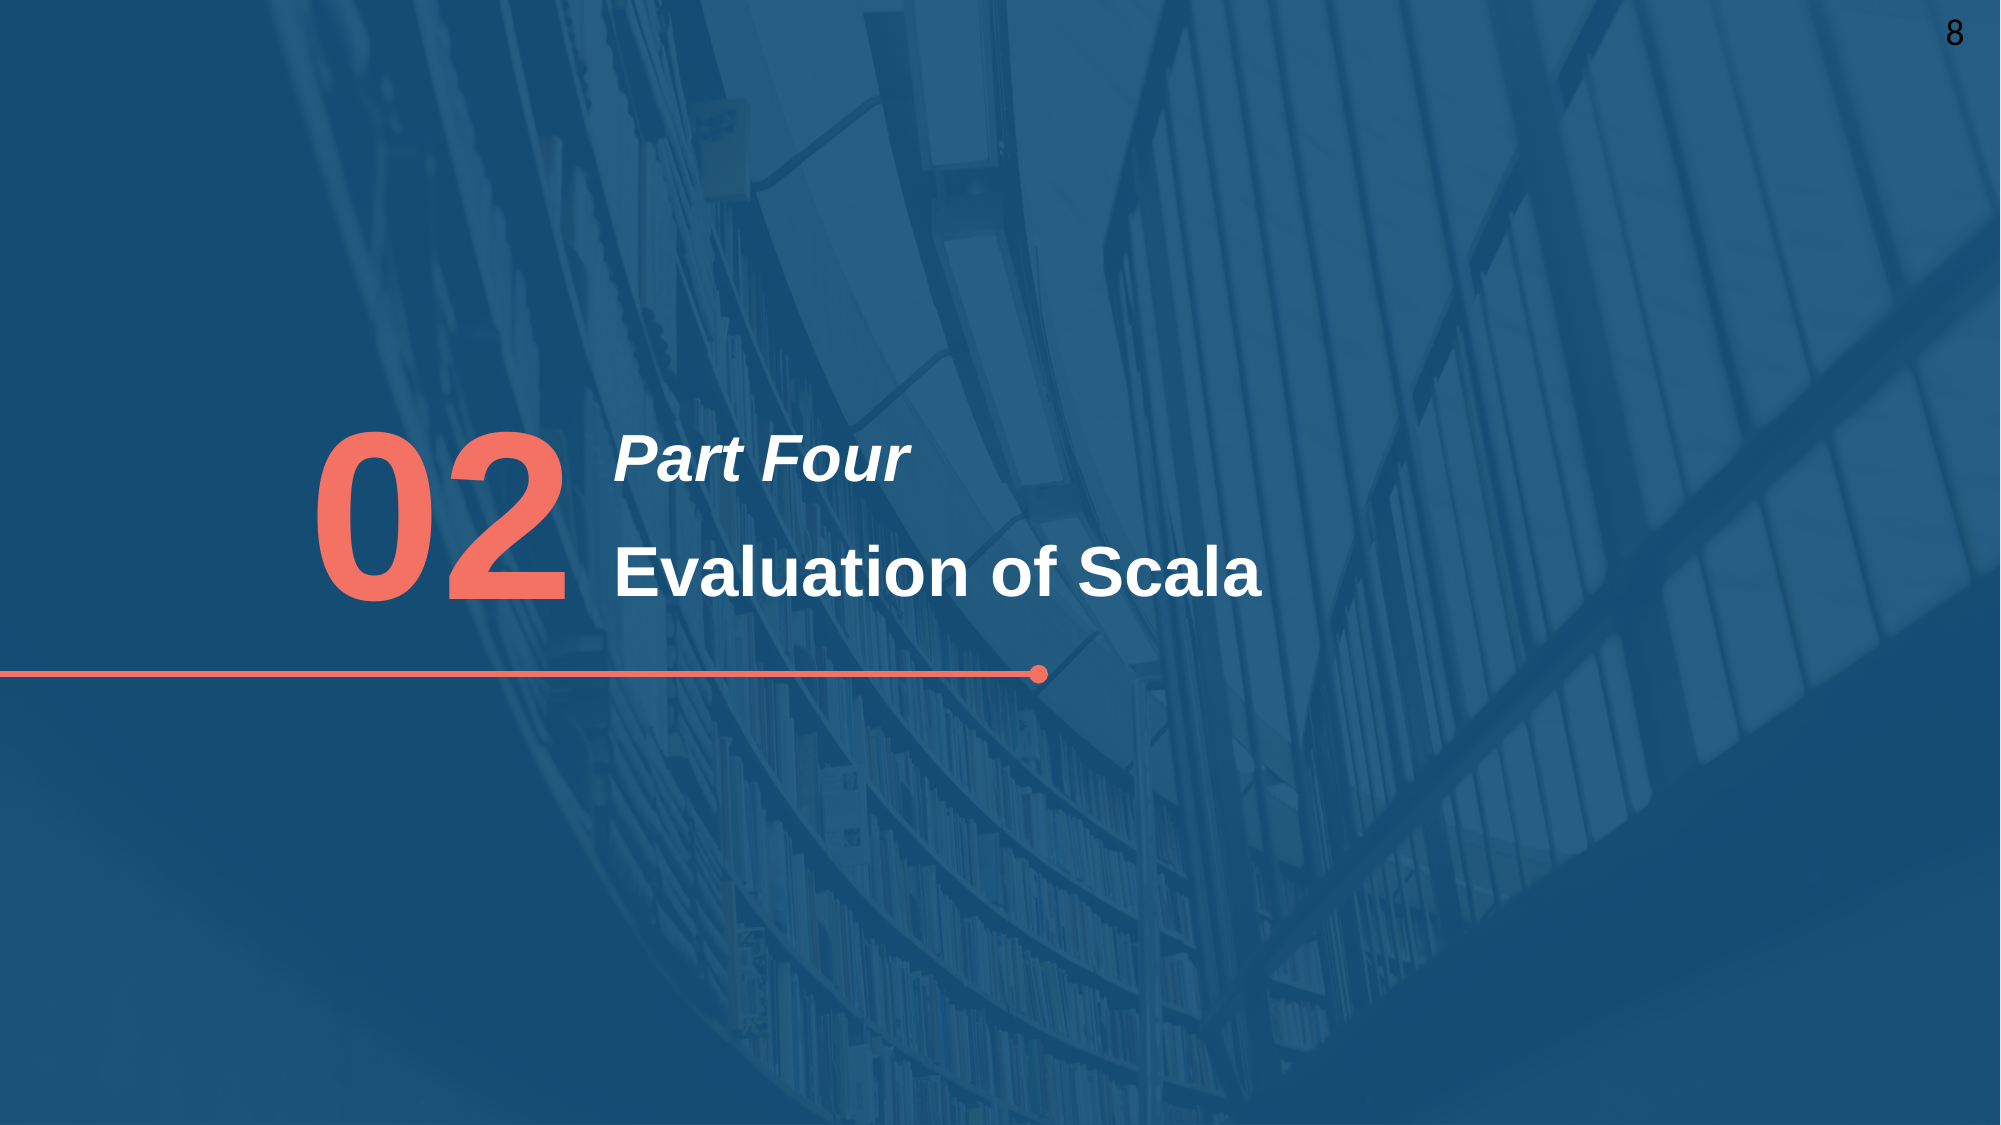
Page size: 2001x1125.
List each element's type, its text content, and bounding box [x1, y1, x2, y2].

text_box 02 [308, 359, 576, 648]
text_box Evaluation of Scala [598, 517, 2000, 728]
picture [0, 0, 2001, 1125]
text_box Part Four [598, 407, 988, 502]
text_box 8 [1930, 0, 2000, 61]
